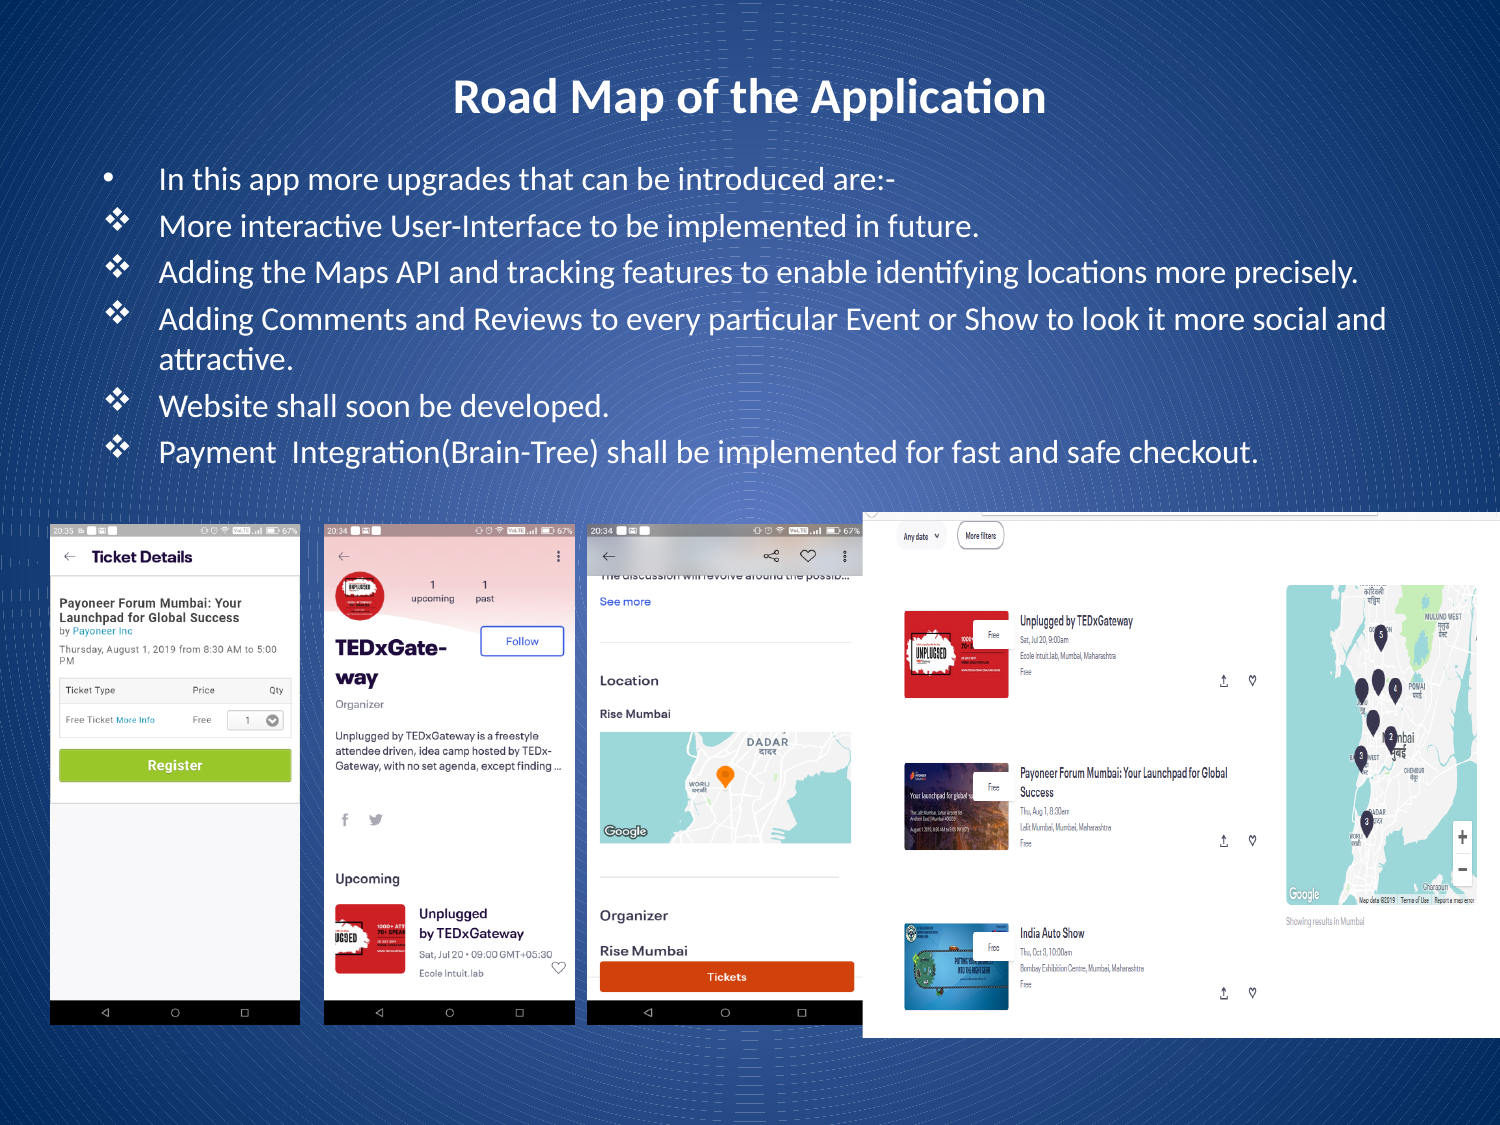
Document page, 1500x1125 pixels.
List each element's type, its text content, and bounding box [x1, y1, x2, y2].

list In this app more upgrades that can be introduced are:- More interactive User-Interface to be implemented in future. Adding the Maps API and tracking features to enable identifying locations more precisely. Adding Comments and Reviews to every particular Event or Show to look it more social and attractive. Website shall soon be developed. Payment Integration(Brain-Tree) shall be implemented for fast and safe checkout. [87, 149, 1438, 893]
picture [587, 512, 1500, 1038]
title Road Map of the Application [75, 0, 1425, 188]
picture [324, 524, 576, 1026]
picture [49, 524, 301, 1026]
